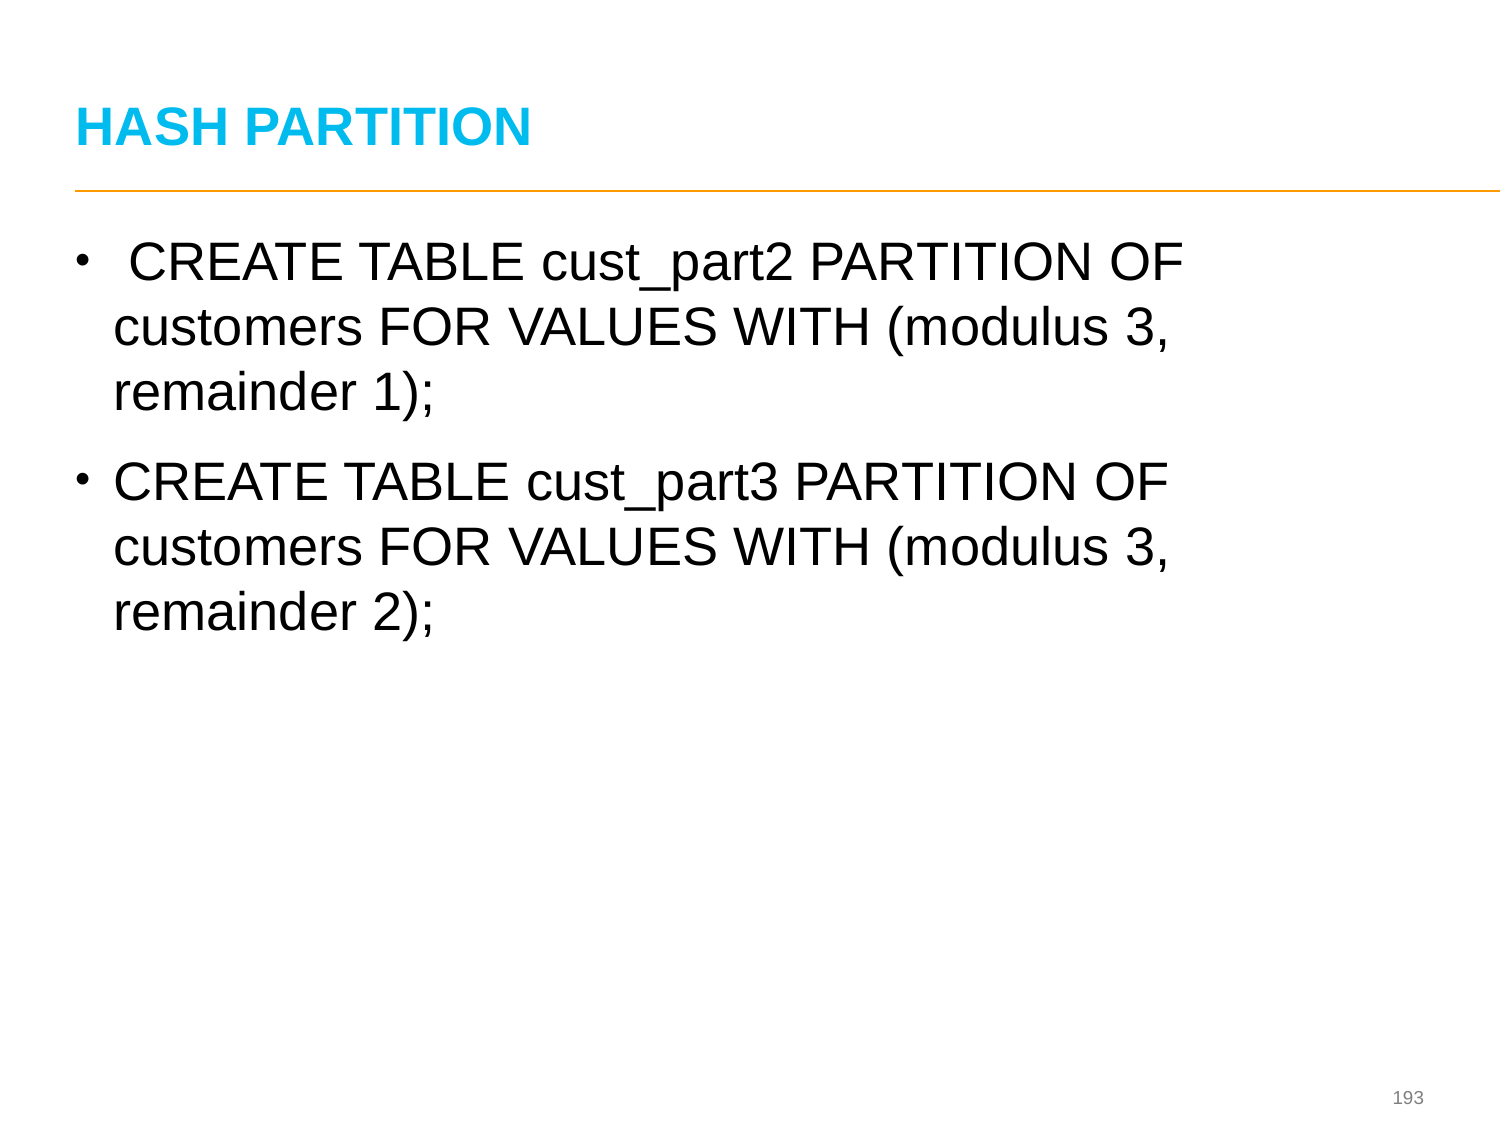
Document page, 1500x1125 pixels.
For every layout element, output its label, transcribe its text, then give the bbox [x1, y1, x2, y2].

title HASH PARTITION [75, 27, 1422, 157]
list CREATE TABLE cust_part2 PARTITION OF customers FOR VALUES WITH (modulus 3, remainder 1); CREATE TABLE cust_part3 PARTITION OF customers FOR VALUES WITH (modulus 3, remainder 2); [75, 226, 1425, 1018]
